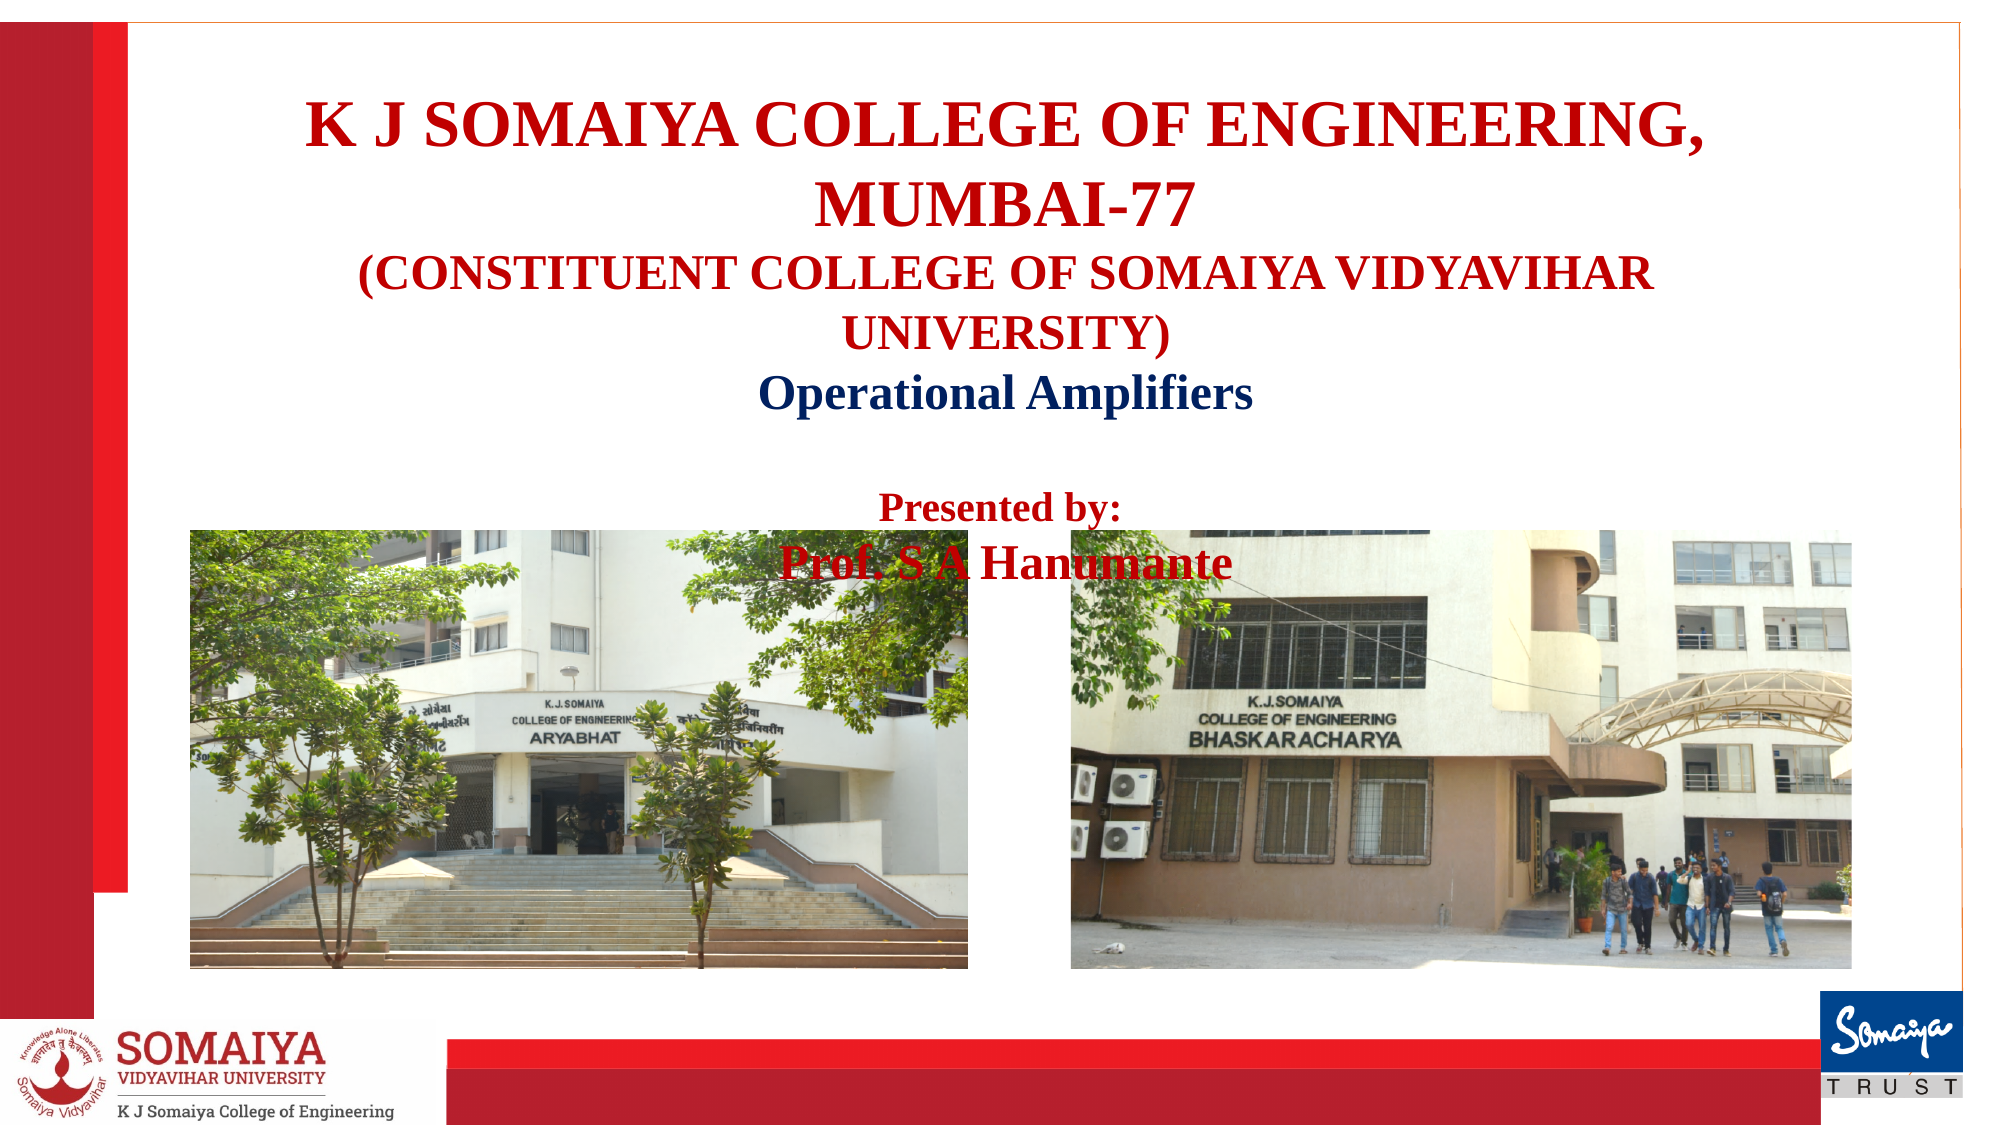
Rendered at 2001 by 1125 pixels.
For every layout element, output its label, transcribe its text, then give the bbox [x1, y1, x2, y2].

picture [447, 359, 1852, 1125]
picture [190, 530, 968, 969]
text_box K J Somaiya College of Engineering, Mumbai-77 (Constituent college of Somaiya Vidyavihar University) Operational Amplifiers Presented by: Prof. S A Hanumante [190, 71, 1822, 597]
picture [0, 22, 436, 1125]
picture [1820, 991, 1963, 1098]
